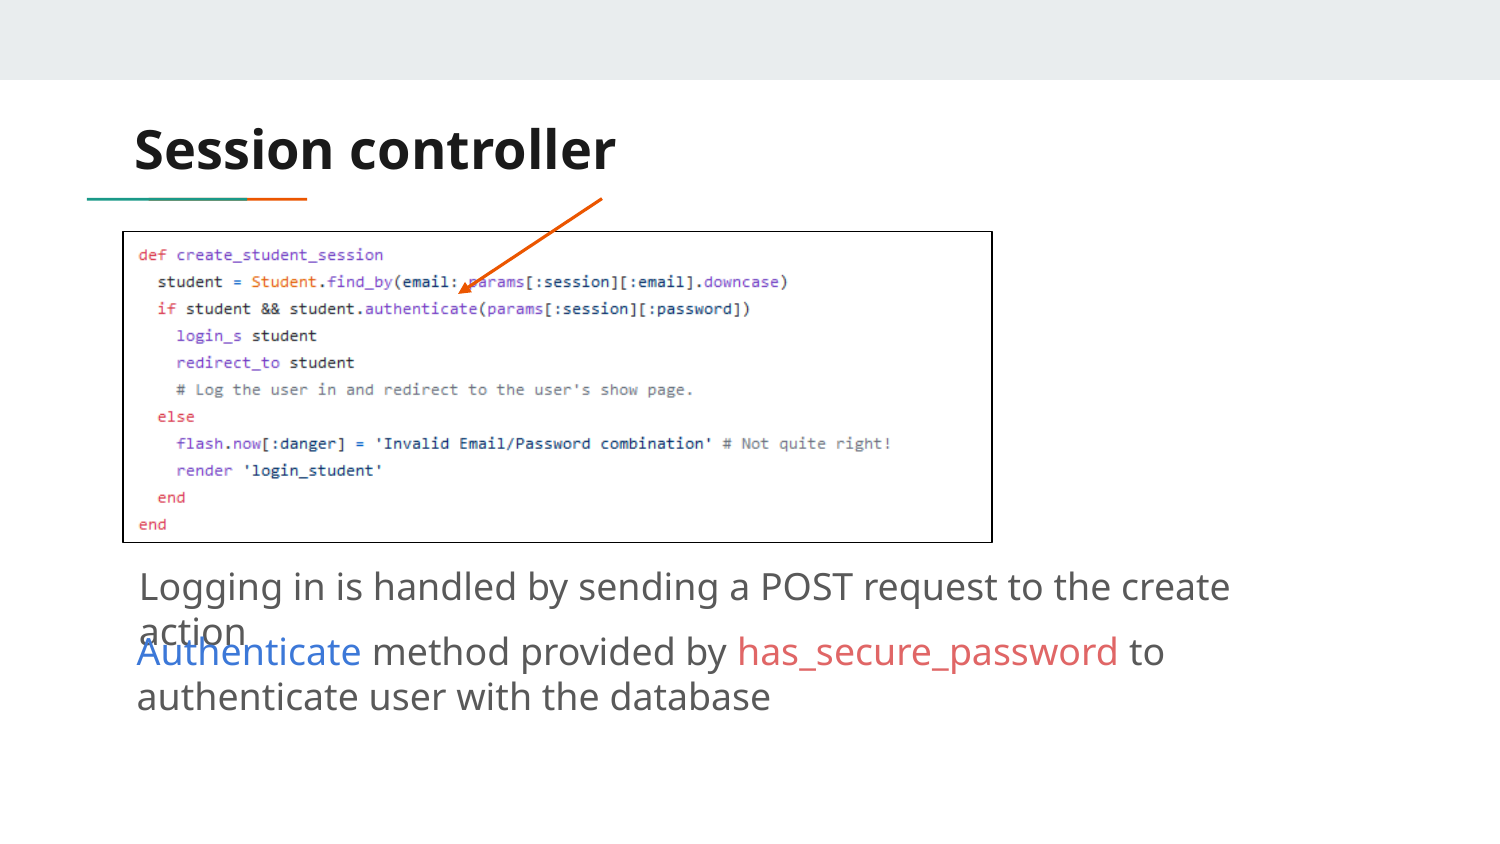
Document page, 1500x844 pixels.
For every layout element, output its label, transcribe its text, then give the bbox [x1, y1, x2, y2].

title Session controller [119, 100, 1381, 189]
text_box Authenticate method provided by has_secure_password to authenticate user with the database [121, 613, 1403, 721]
text_box Logging in is handled by sending a POST request to the create action [124, 547, 1311, 613]
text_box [457, 198, 603, 295]
picture [123, 232, 992, 542]
